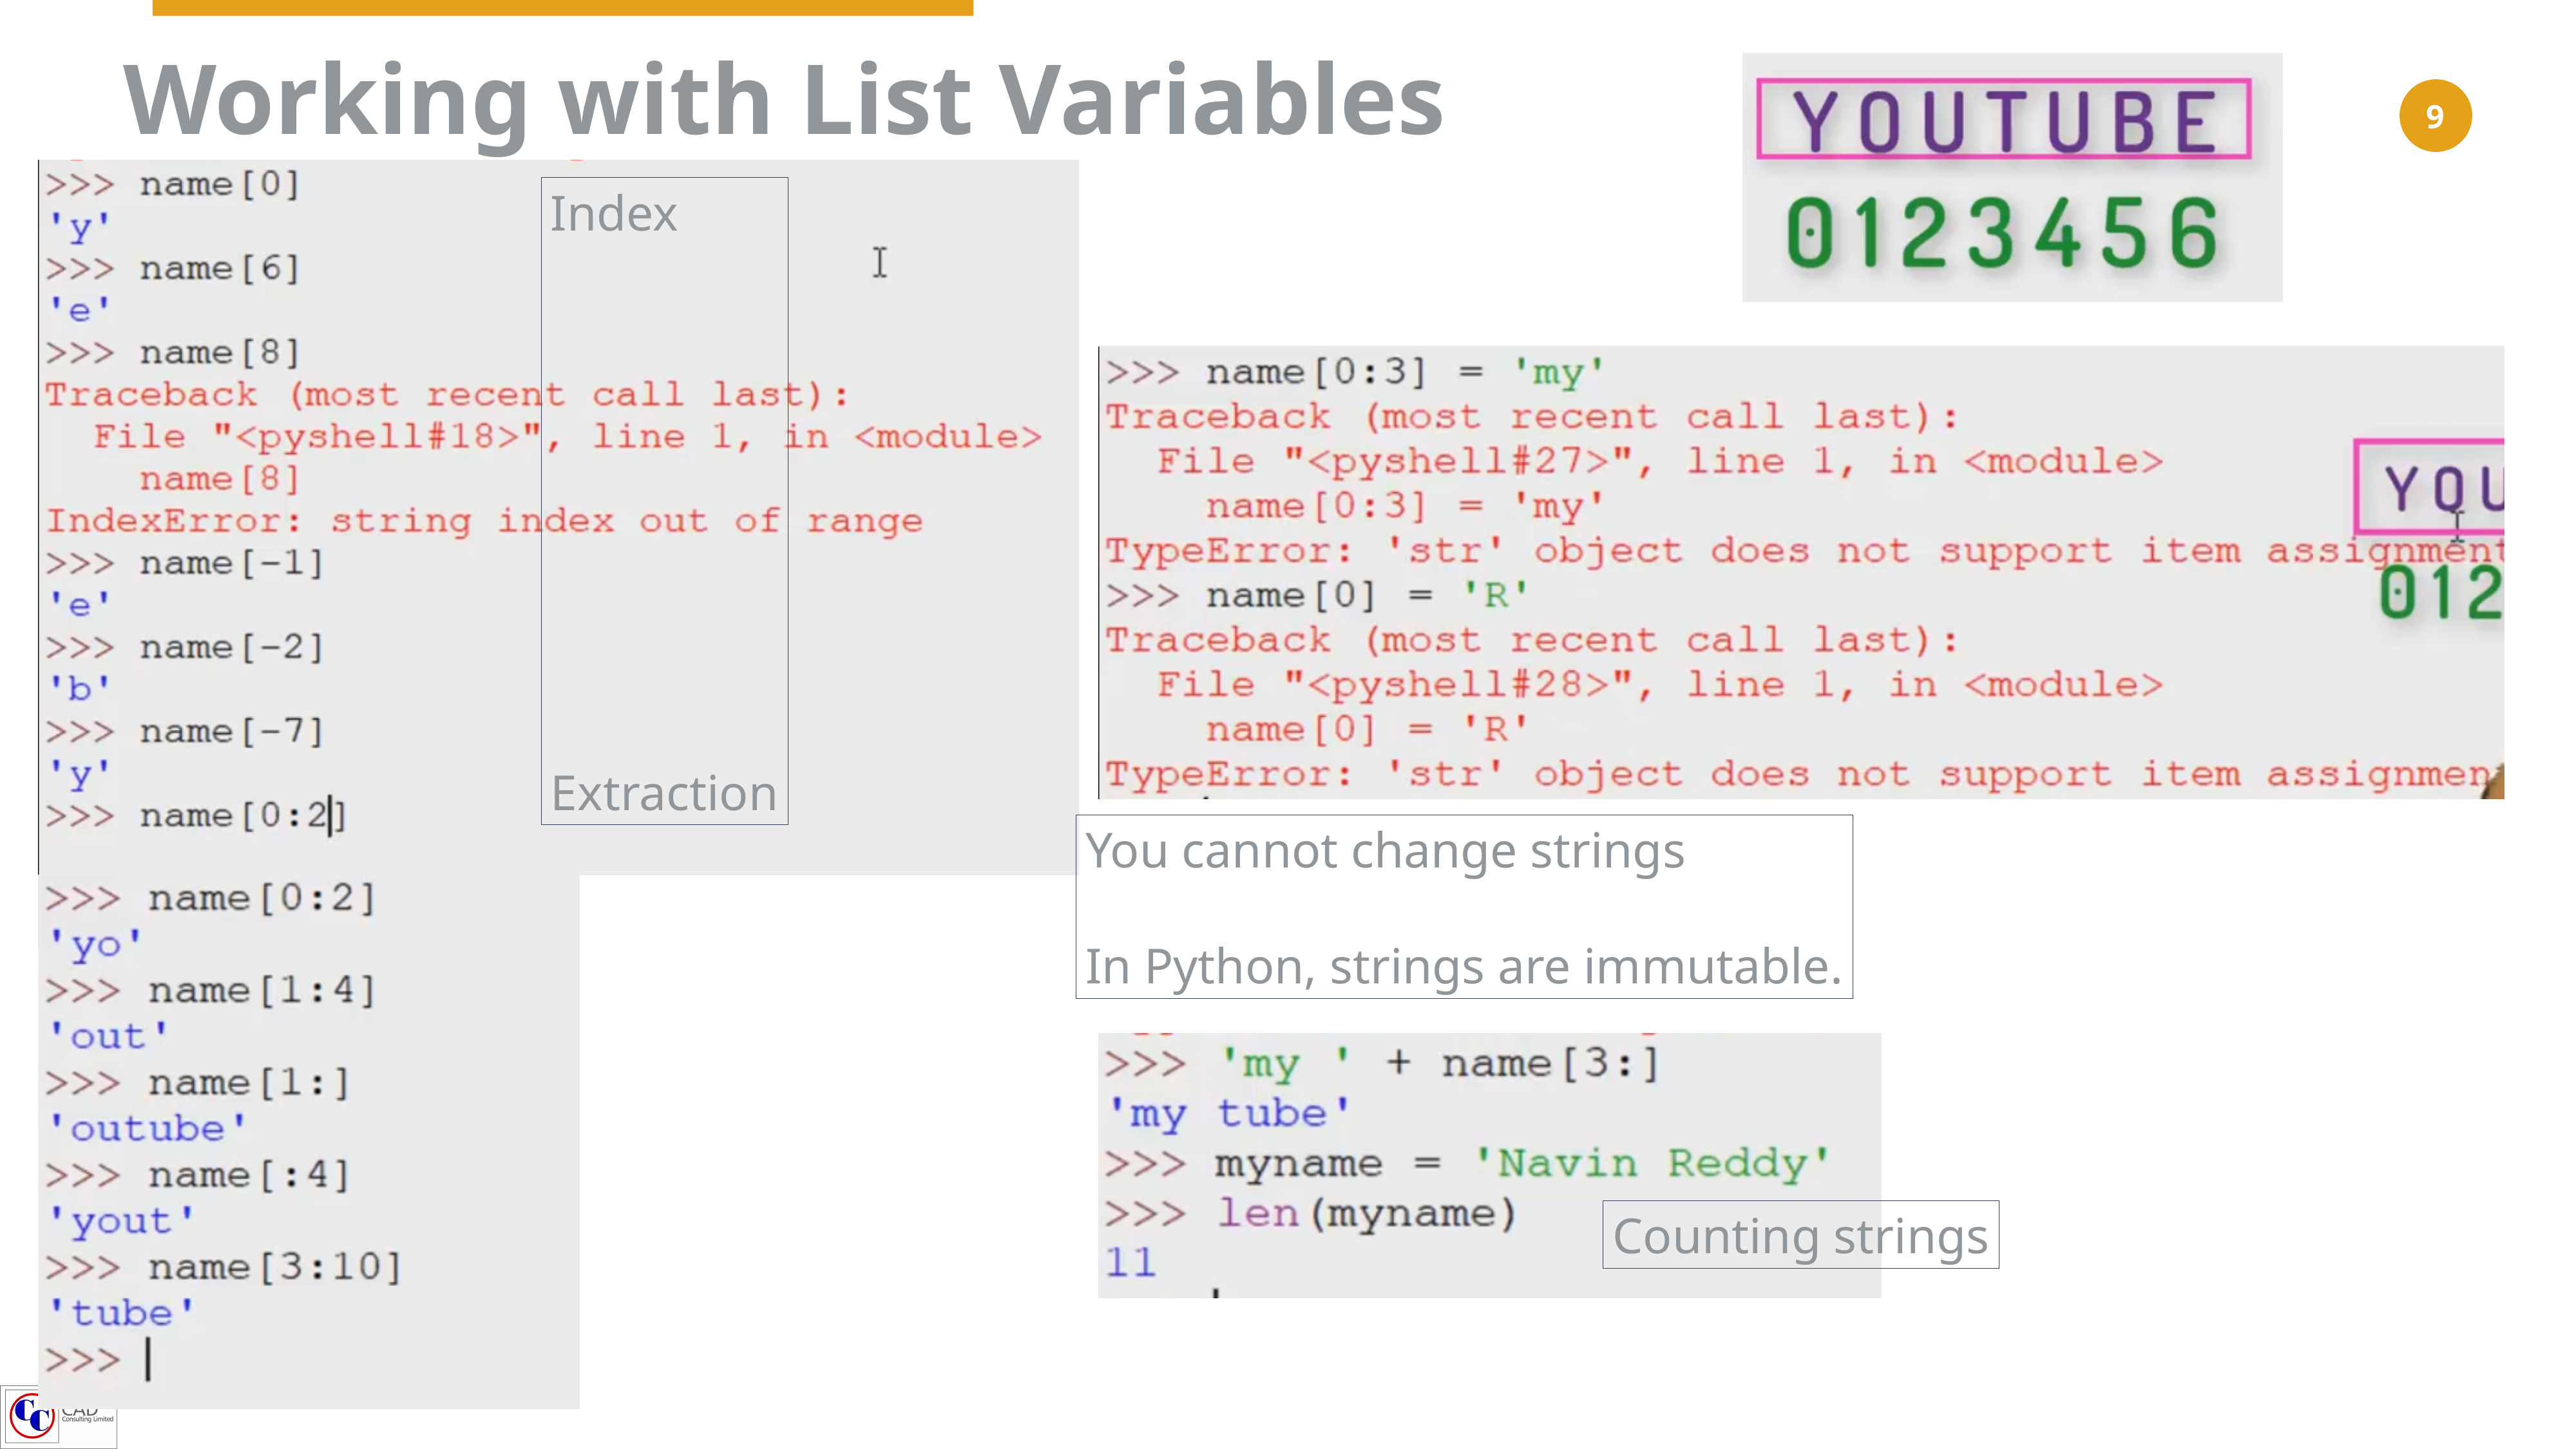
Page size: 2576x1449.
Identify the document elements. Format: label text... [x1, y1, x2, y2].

picture [1742, 53, 2283, 302]
text_box Working with List Variables [113, 33, 1456, 158]
picture [1098, 342, 2504, 799]
text_box You cannot change strings In Python, strings are immutable. [1076, 815, 1853, 999]
picture [1098, 1033, 1882, 1298]
text_box Counting strings [1882, 1200, 1999, 1269]
picture [0, 159, 1079, 1449]
